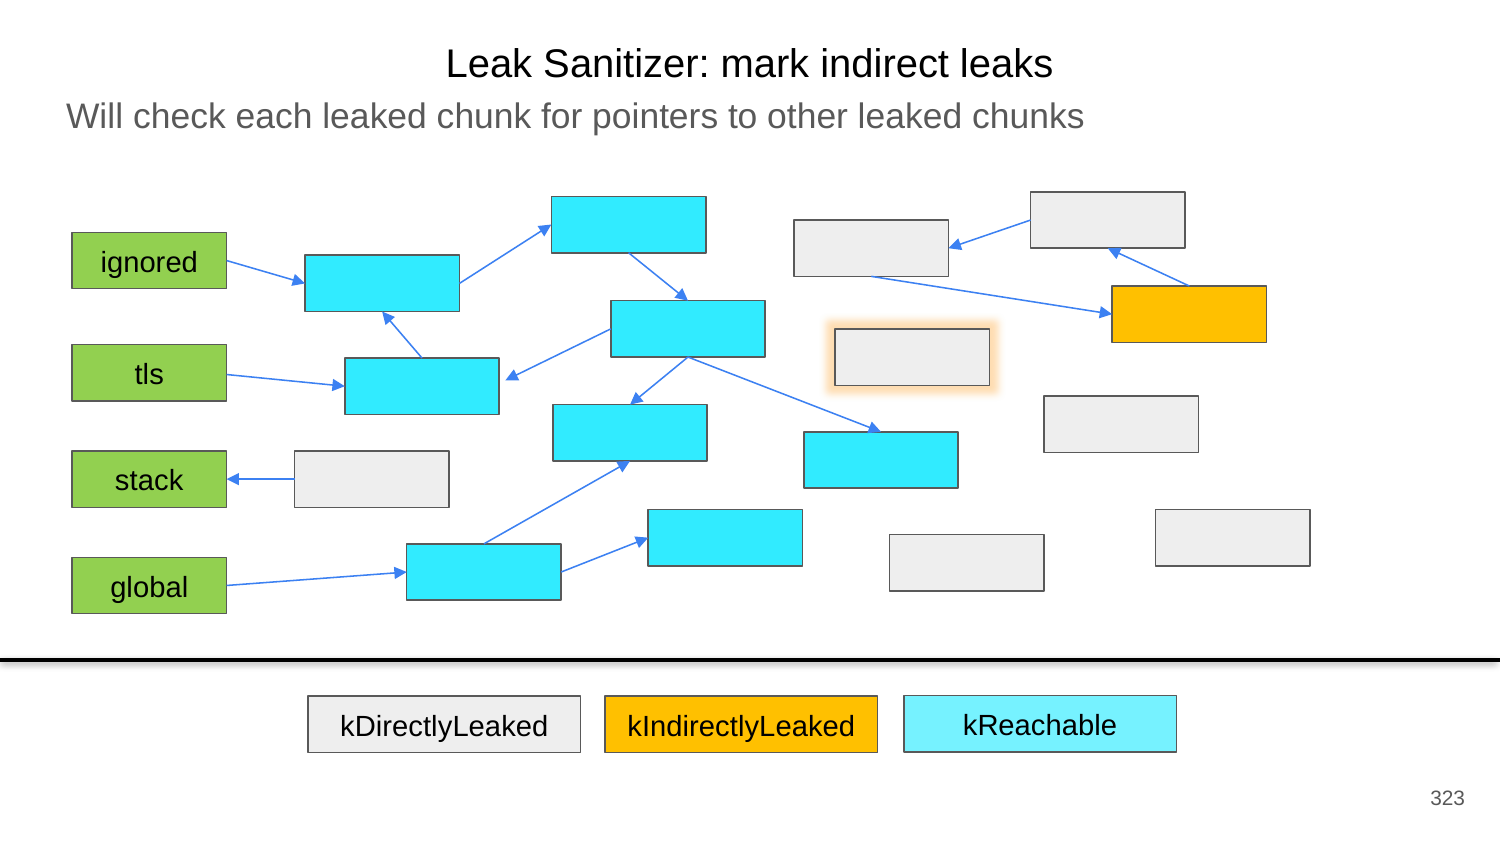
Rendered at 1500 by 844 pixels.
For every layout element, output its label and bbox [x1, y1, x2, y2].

text_box [51, 22, 1480, 658]
slide_number [1389, 764, 1480, 830]
text_box [51, 662, 1480, 812]
